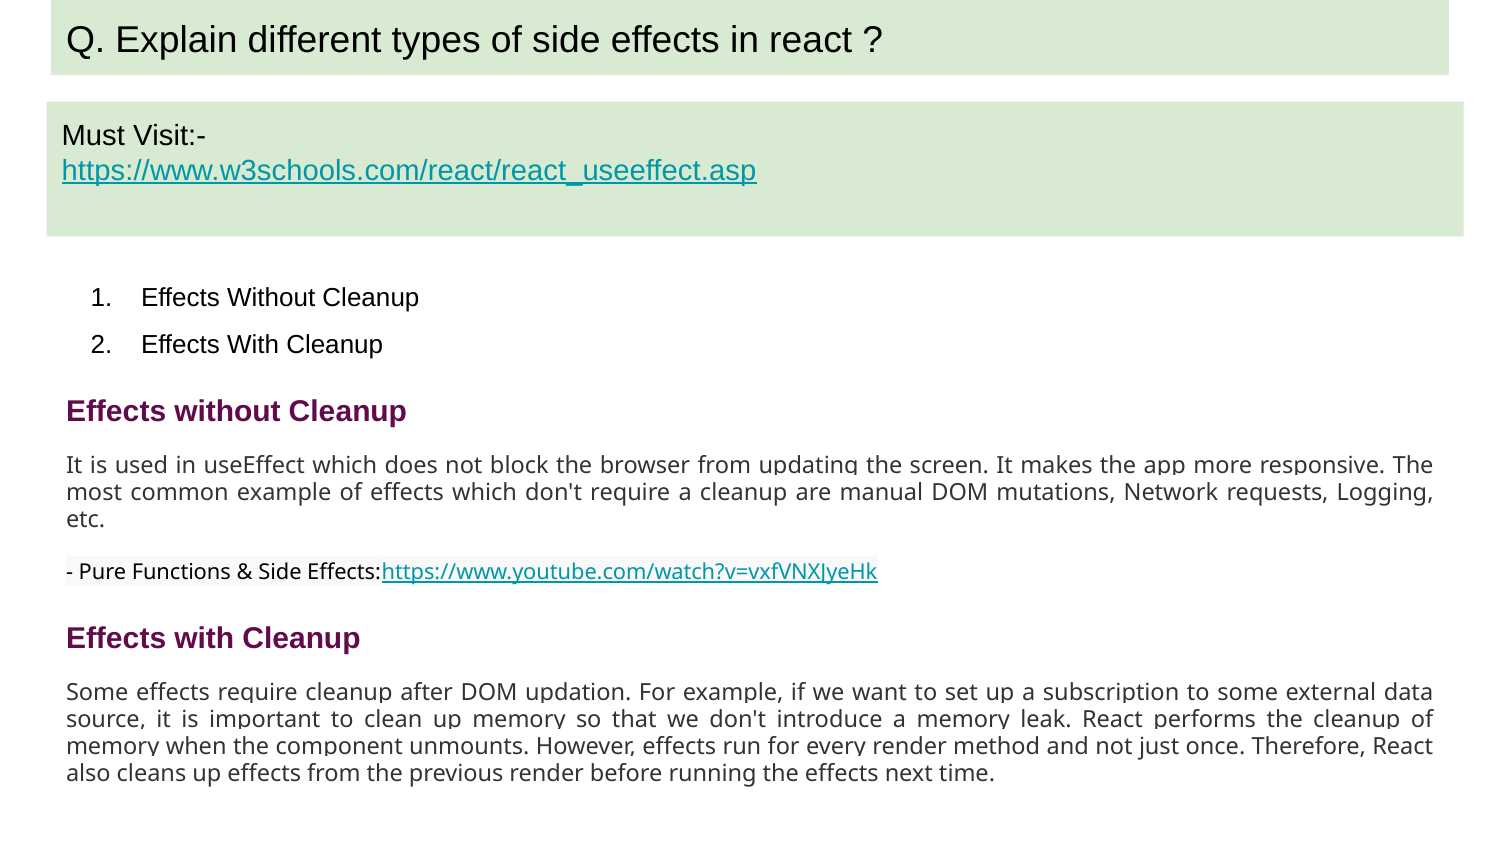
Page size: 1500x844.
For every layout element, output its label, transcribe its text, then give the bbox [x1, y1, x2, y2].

title Q. Explain different types of side effects in react ? [51, 0, 1449, 76]
text_box Must Visit:- https://www.w3schools.com/react/react_useeffect.asp [46, 101, 1464, 237]
list In React component, there are two types of side effects: Effects Without Cleanup Effects With Cleanup Effects without Cleanup It is used in useEffect which does not block the browser from updating the screen. It makes the app more responsive. The most common example of effects which don't require a cleanup are manual DOM mutations, Network requests, Logging, etc. - Pure Functions & Side Effects:https://www.youtube.com/watch?v=vxfVNXJyeHk Effects with Cleanup Some effects require cleanup after DOM updation. For example, if we want to set up a subscription to some external data source, it is important to clean up memory so that we don't introduce a memory leak. React performs the cleanup of memory when the component unmounts. However, effects run for every render method and not just once. Therefore, React also cleans up effects from the previous render before running the effects next time. [51, 237, 1449, 750]
